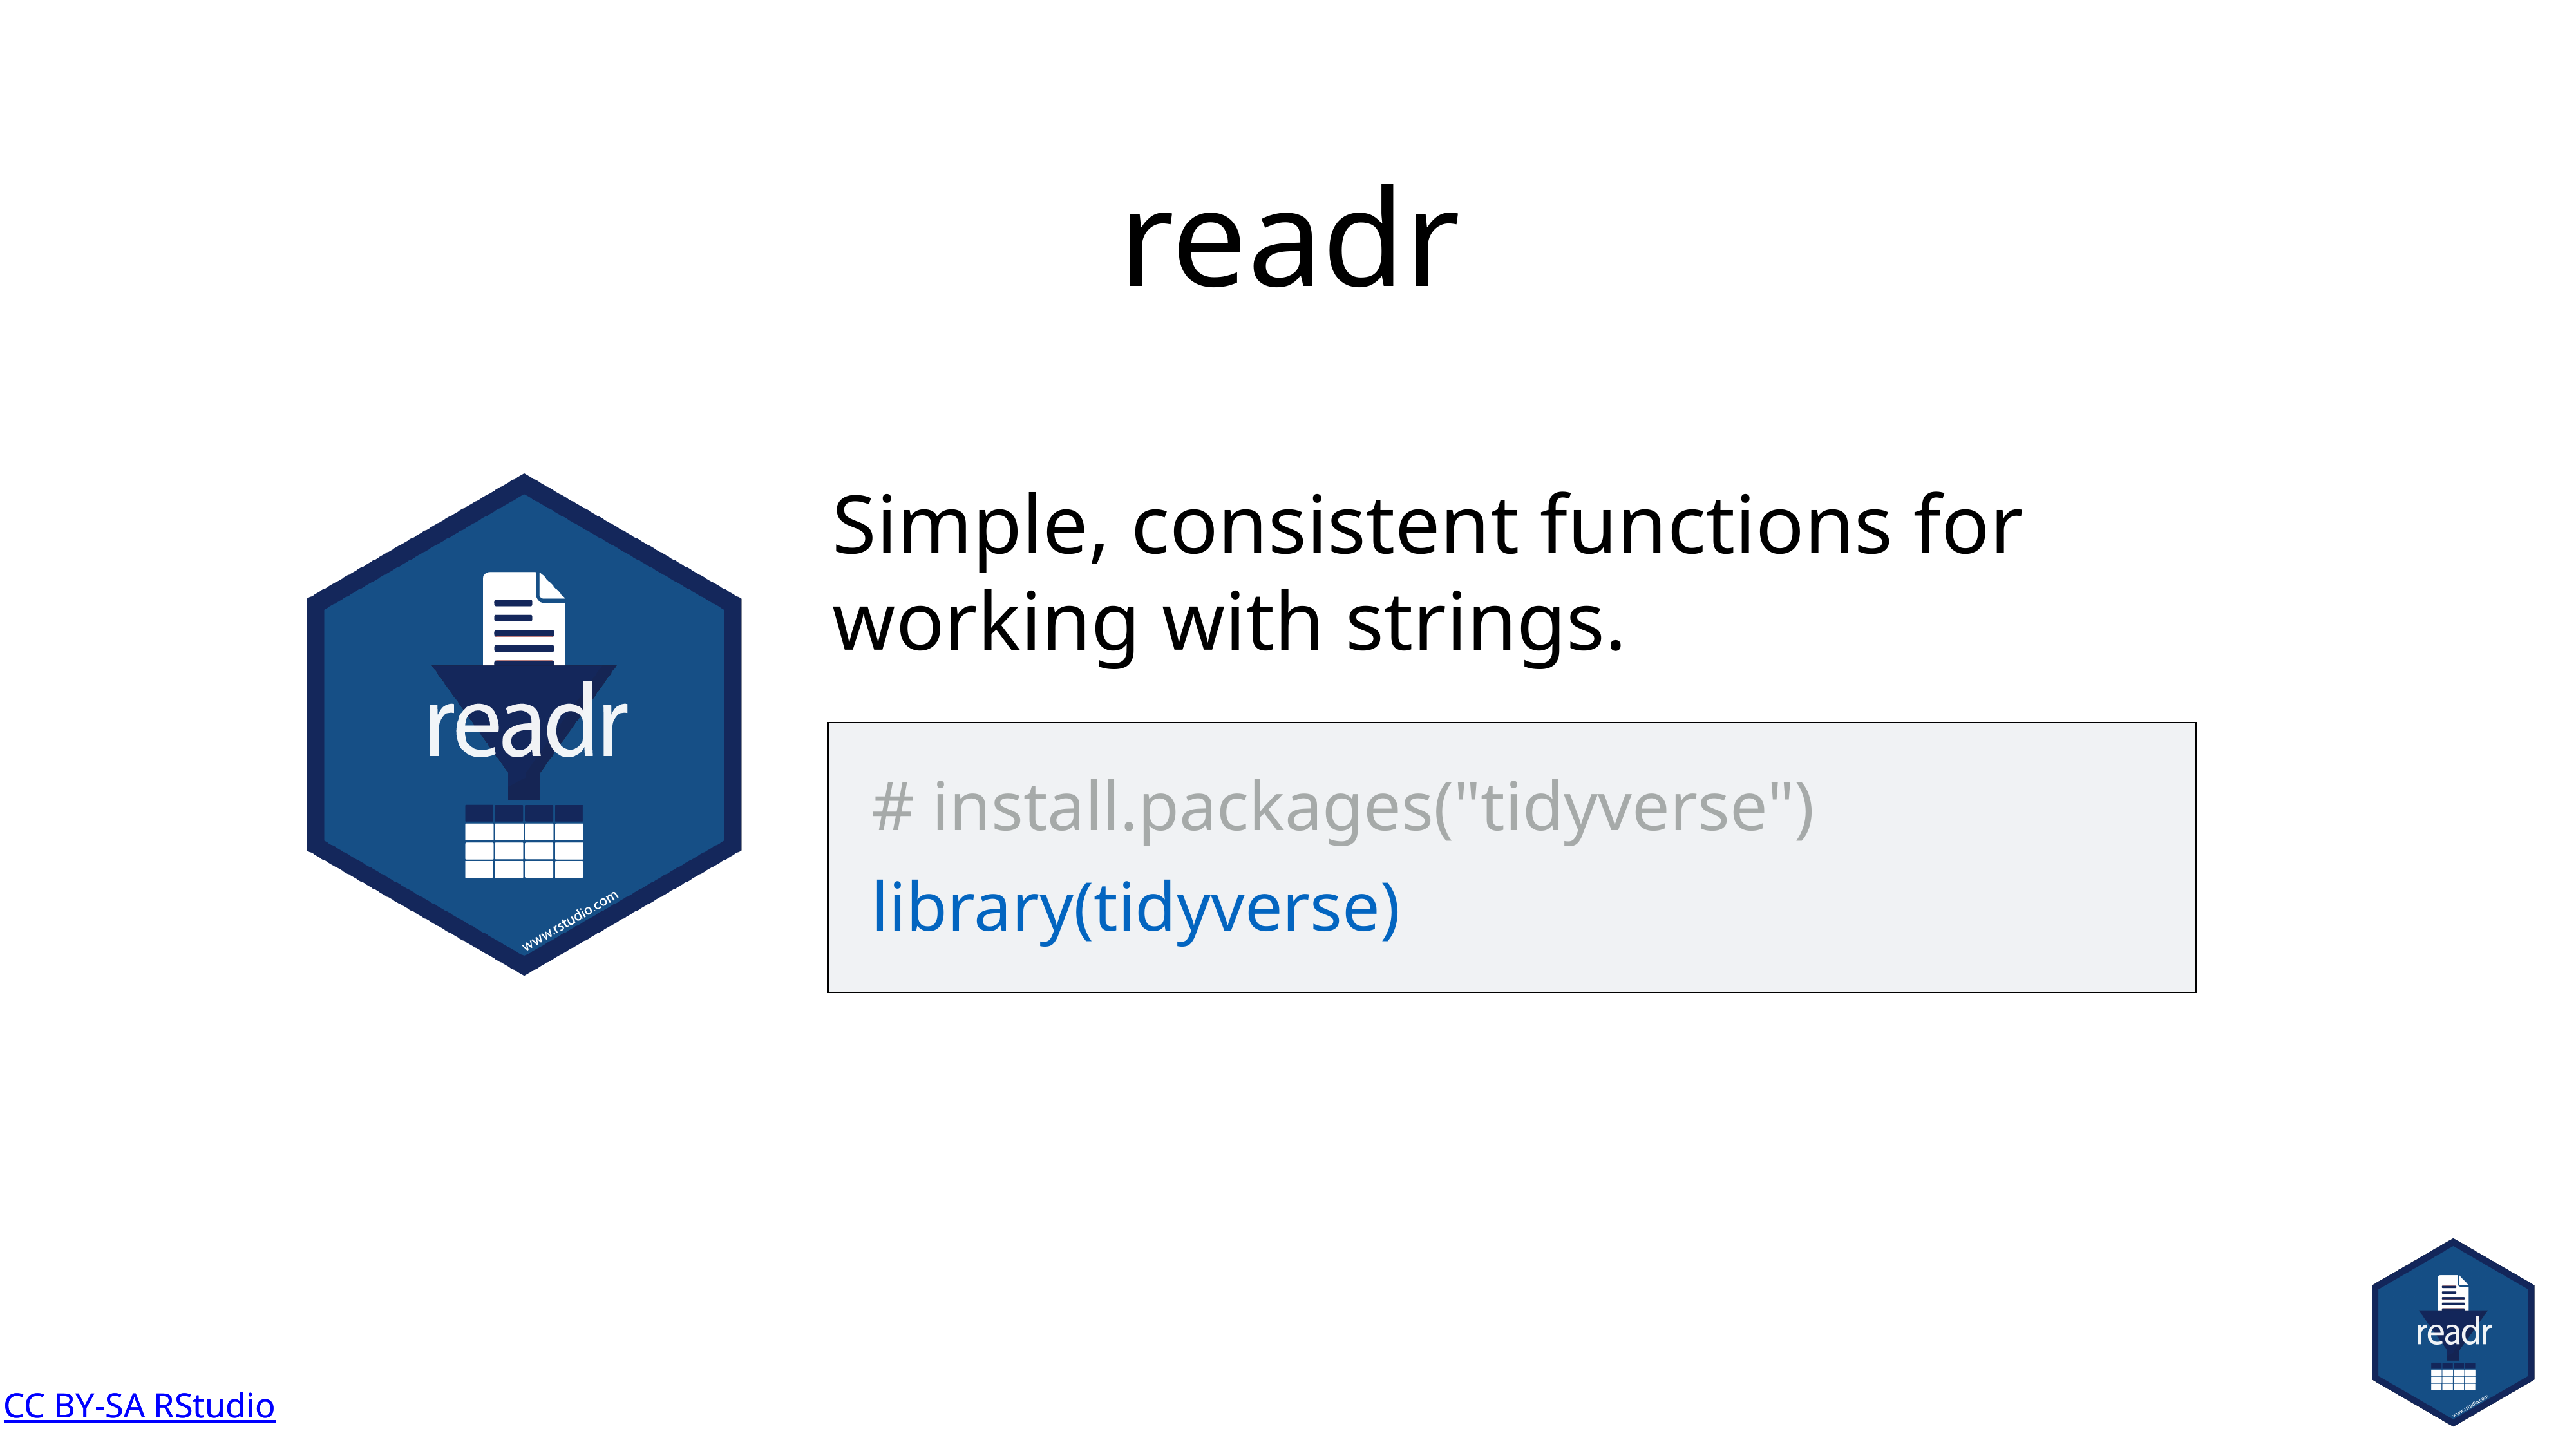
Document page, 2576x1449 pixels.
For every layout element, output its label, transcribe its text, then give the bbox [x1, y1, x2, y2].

text_box CC BY-SA RStudio [0, 1376, 283, 1437]
text_box # install.packages("tidyverse") library(tidyverse) [866, 757, 2269, 973]
picture [2371, 1238, 2535, 1427]
text_box [828, 723, 2197, 993]
text_box readr [425, 106, 2155, 360]
text_box Simple, consistent functions for working with strings. [827, 455, 2208, 684]
picture [307, 472, 742, 977]
